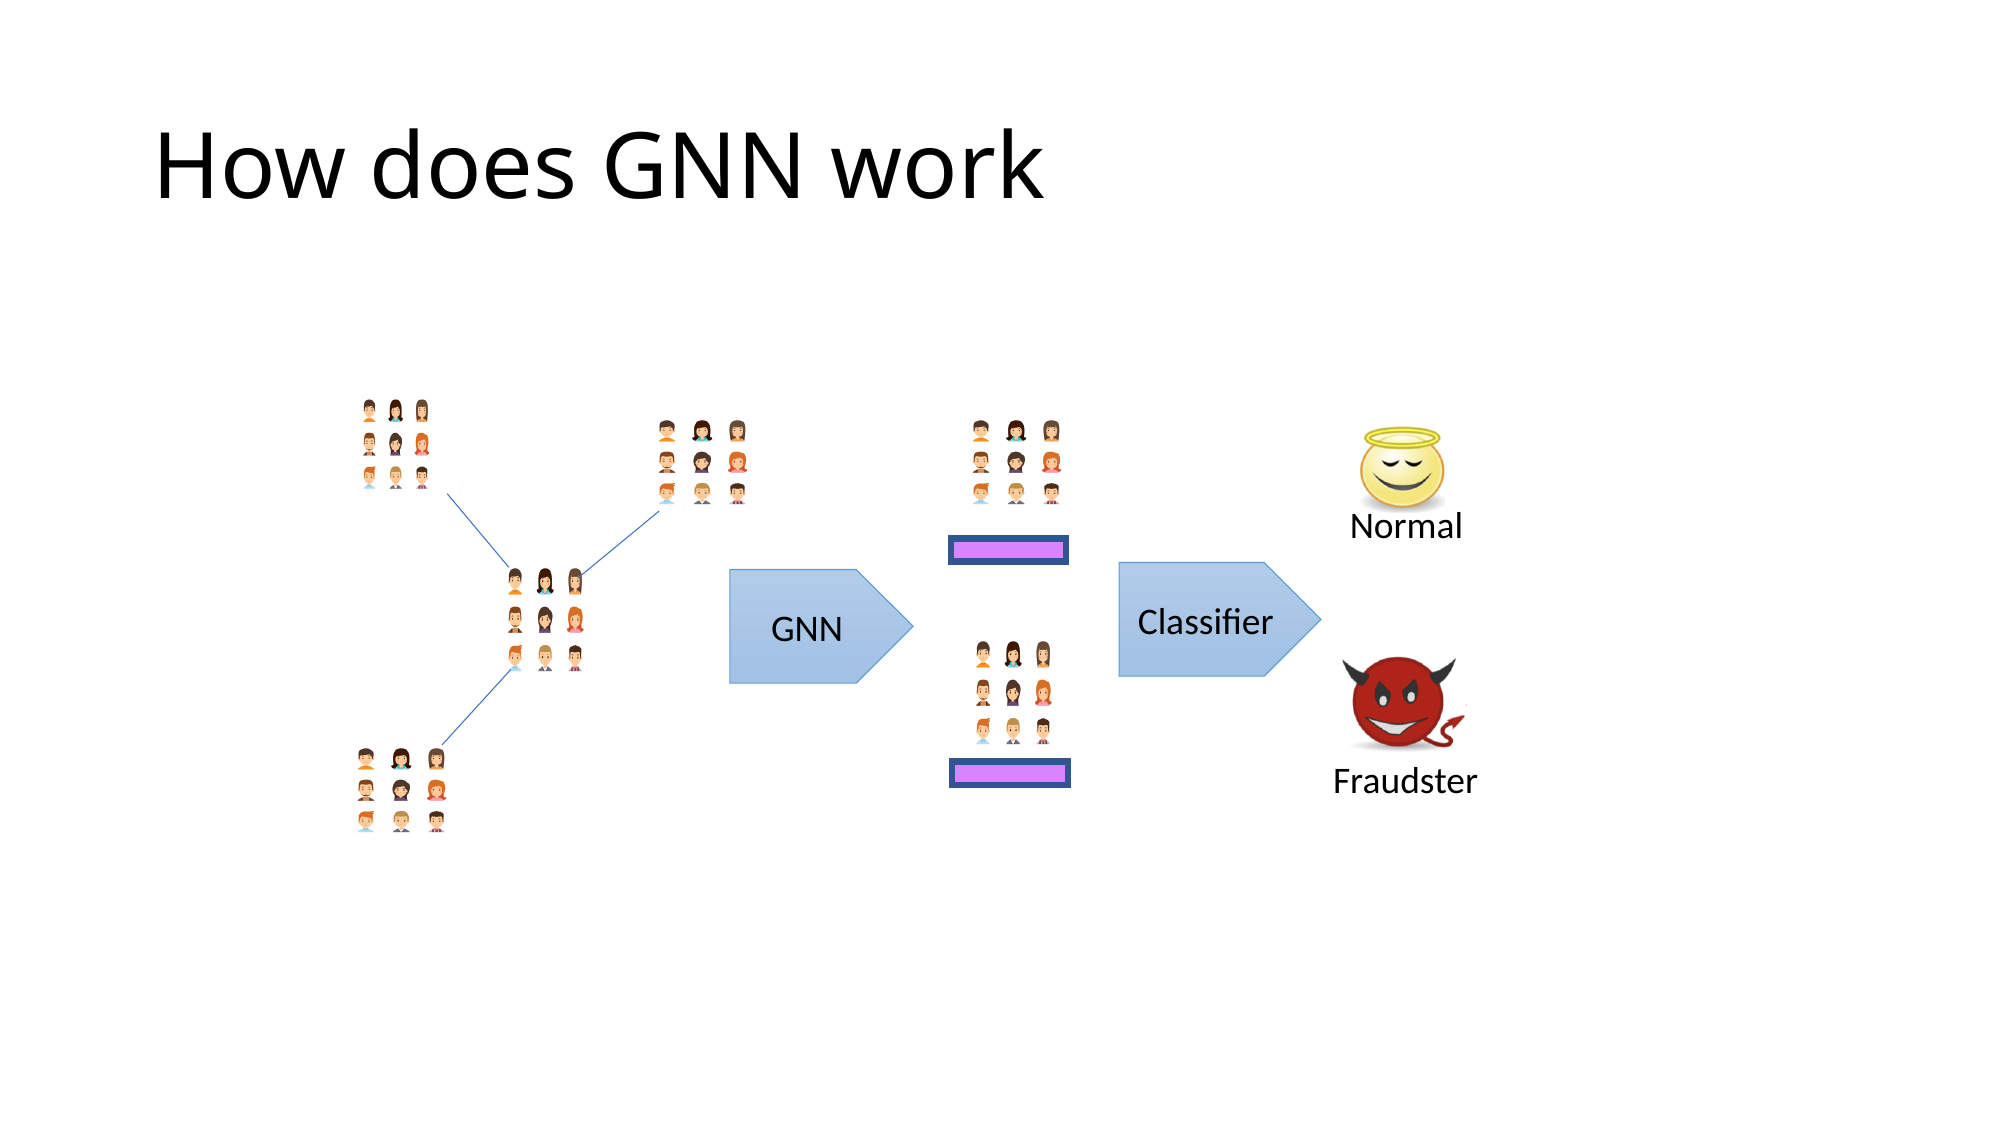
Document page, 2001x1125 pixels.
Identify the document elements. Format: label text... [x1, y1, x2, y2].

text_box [578, 510, 660, 578]
picture [962, 415, 1069, 509]
picture [968, 635, 1058, 750]
picture [356, 394, 435, 494]
picture [500, 562, 590, 677]
text_box Normal [1335, 493, 1526, 554]
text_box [447, 493, 509, 568]
picture [348, 743, 454, 837]
picture [649, 415, 755, 509]
text_box Classifier [1118, 561, 1322, 677]
text_box Fraudster [1318, 748, 1510, 809]
text_box [950, 537, 1067, 563]
title How does GNN work [137, 59, 1863, 278]
text_box GNN [729, 568, 914, 684]
picture [1334, 651, 1467, 762]
picture [1356, 423, 1445, 513]
text_box [951, 761, 1069, 786]
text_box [441, 669, 511, 745]
